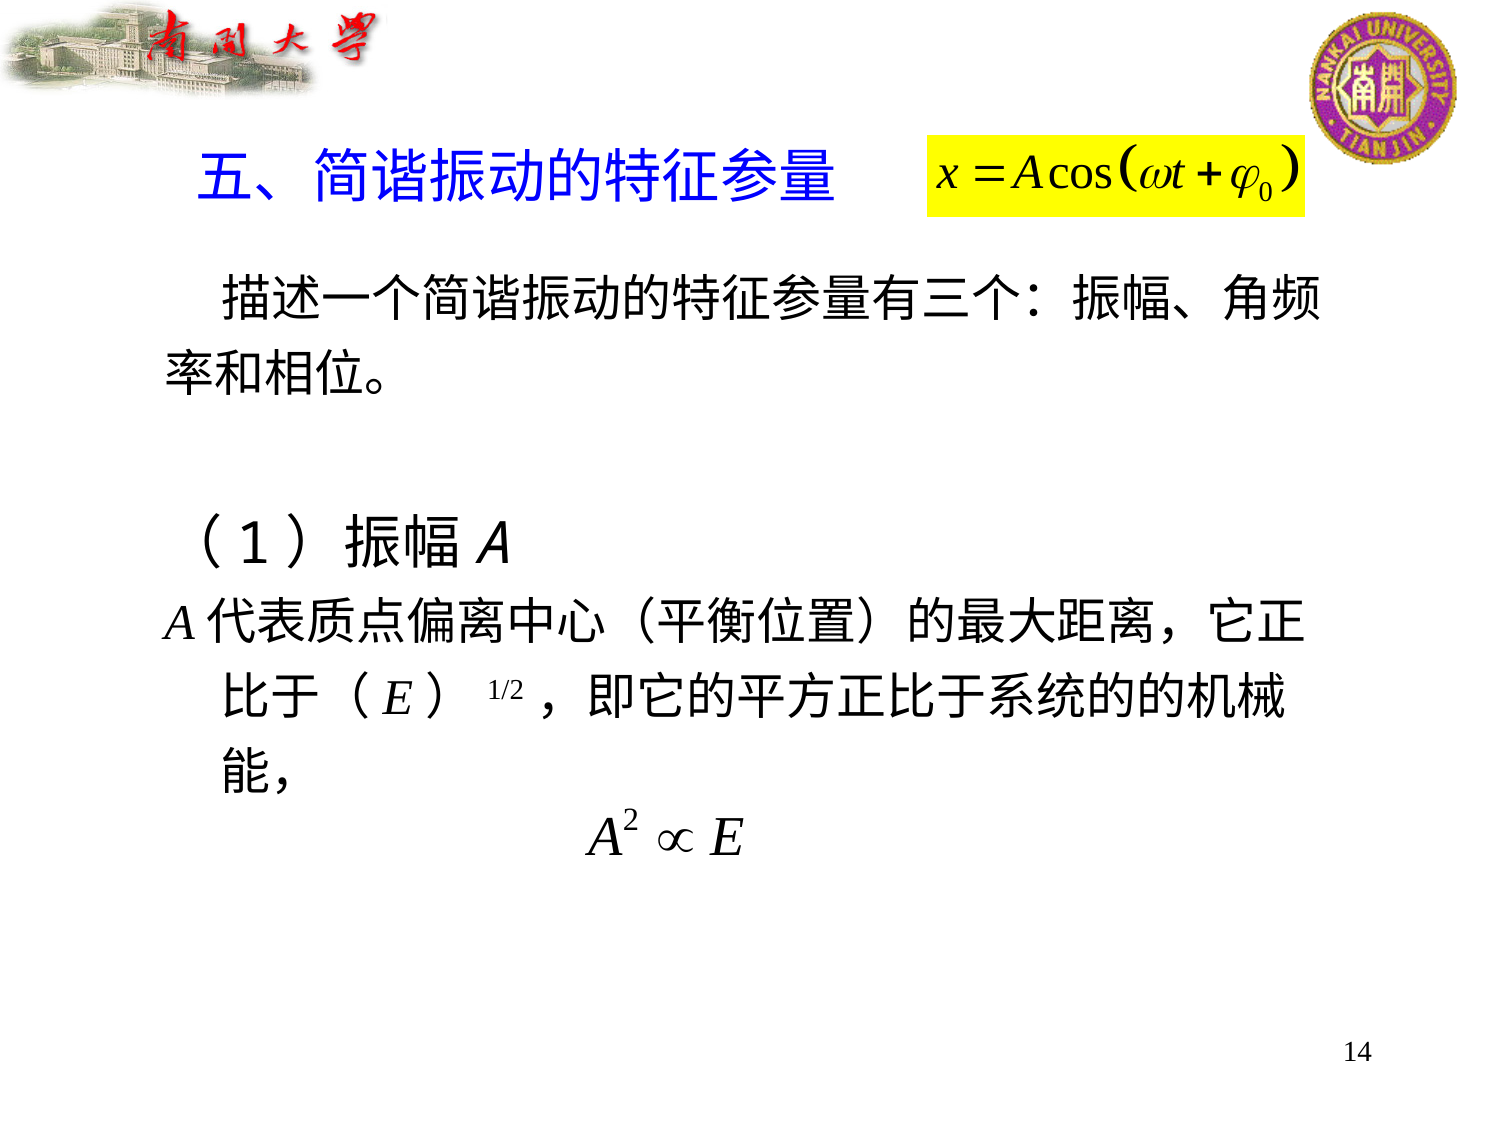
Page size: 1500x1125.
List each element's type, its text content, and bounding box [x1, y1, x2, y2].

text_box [926, 134, 1306, 218]
slide_number 14 [1074, 1024, 1388, 1101]
picture [0, 0, 388, 100]
text_box 五、简谐振动的特征参量 [180, 131, 852, 217]
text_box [575, 794, 759, 866]
picture [1262, 0, 1500, 178]
text_box 描述一个简谐振动的特征参量有三个：振幅、角频率和相位。 （1）振幅A A代表质点偏离中心（平衡位置）的最大距离，它正比于（E）1/2，即它的平方正比于系统的的机械能， [149, 243, 1367, 808]
